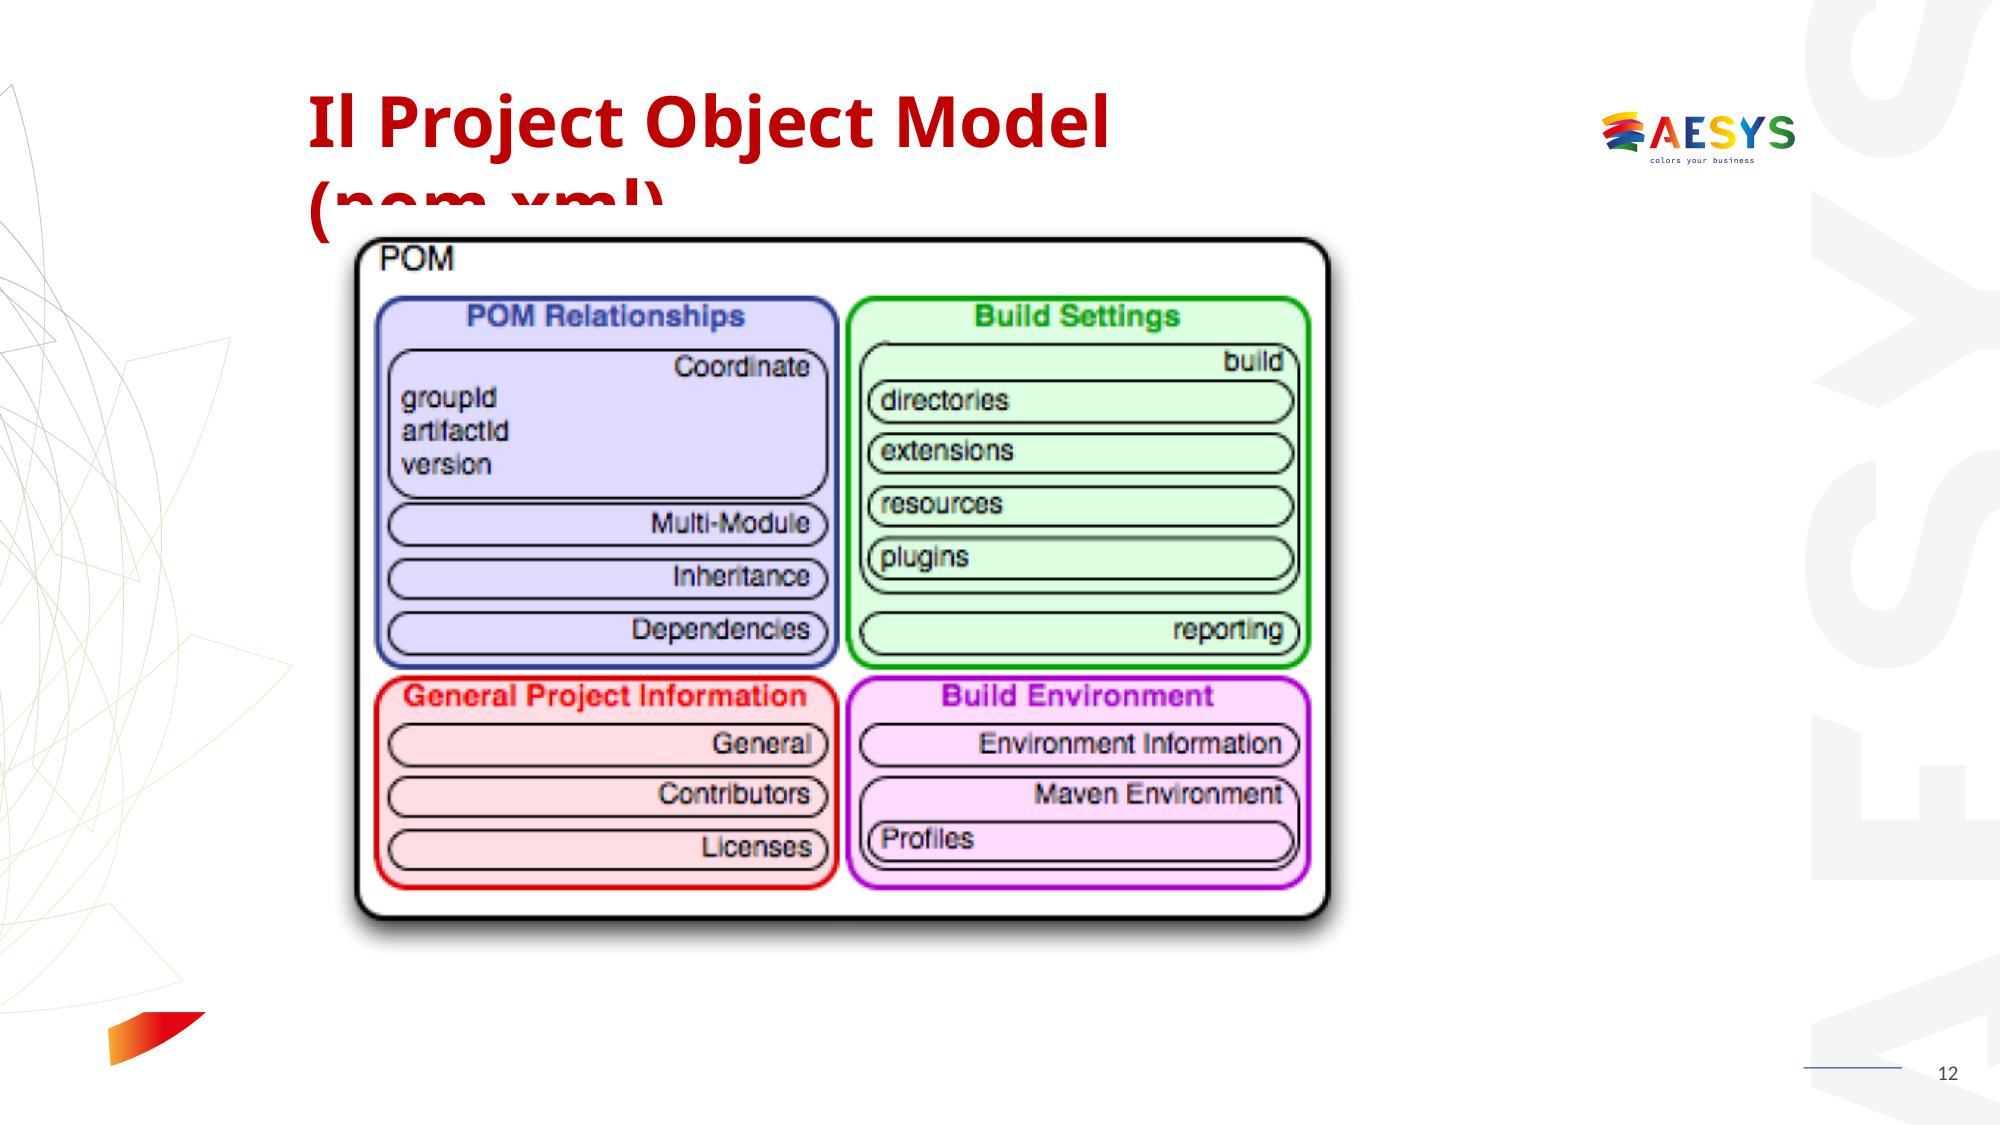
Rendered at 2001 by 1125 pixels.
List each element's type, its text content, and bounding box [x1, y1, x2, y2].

slide_number 12 [1412, 1042, 1974, 1102]
picture [0, 0, 2001, 1125]
title Il Project Object Model (pom.xml) [294, 69, 1489, 188]
